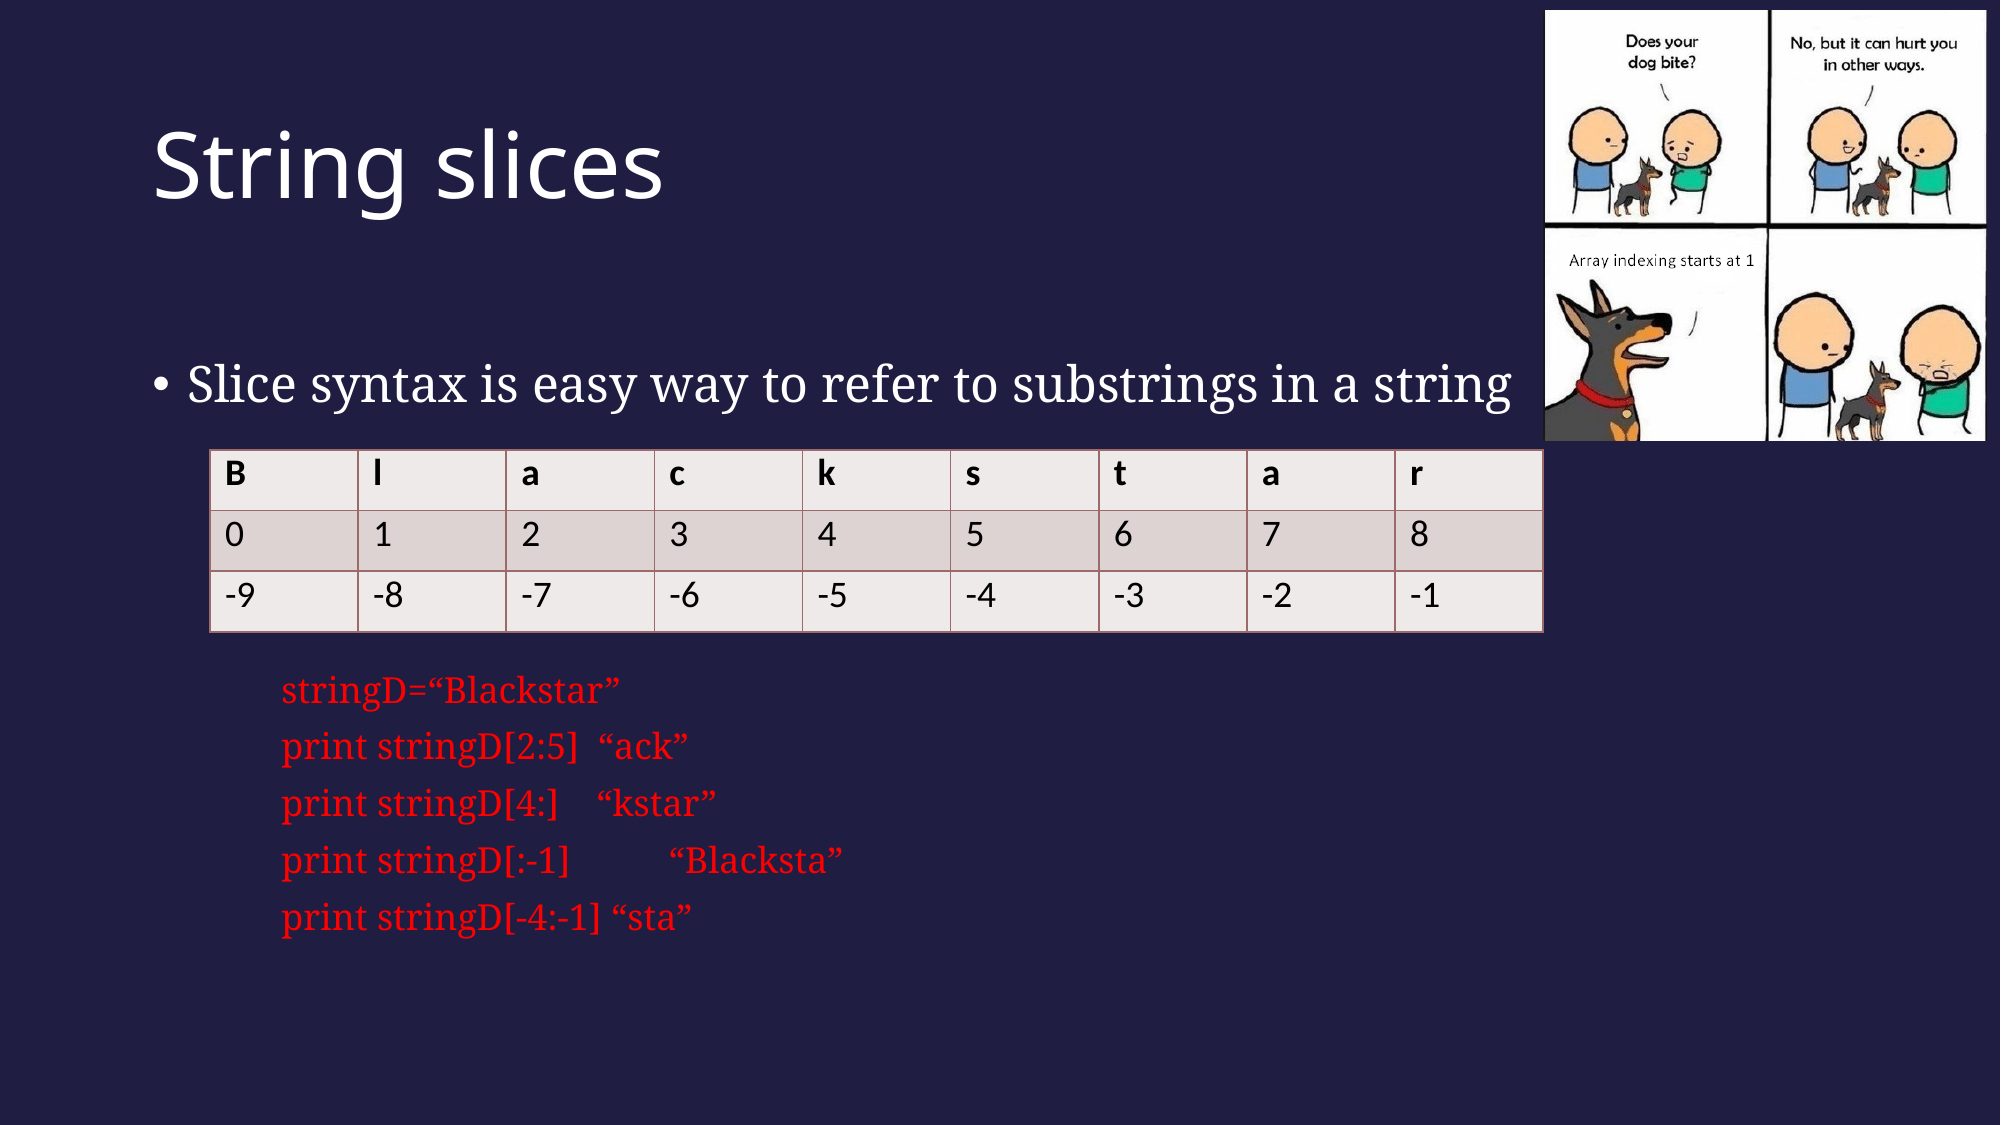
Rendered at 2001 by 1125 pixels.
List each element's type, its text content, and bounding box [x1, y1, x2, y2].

table_cell 6 [1100, 511, 1246, 570]
table_cell 2 [507, 511, 654, 570]
table_header s [951, 451, 1098, 510]
title String slices [137, 59, 1543, 278]
table_header l [359, 451, 505, 510]
table_header c [655, 451, 802, 510]
table_cell -5 [803, 572, 950, 631]
table_cell 5 [951, 511, 1098, 570]
table_header k [803, 451, 950, 510]
table_header r [1396, 451, 1542, 510]
table_cell -4 [951, 572, 1098, 631]
table_cell 3 [655, 511, 802, 570]
table_cell -9 [211, 572, 357, 631]
list Slice syntax is easy way to refer to substrings in a string stringD=“Blackstar” print stringD[2:5] “ack” print stringD[4:] “kstar” print stringD[:-1] “Blacksta” print stringD[-4:-1] “sta” [137, 351, 1863, 1066]
table_cell 1 [359, 511, 505, 570]
table_cell -6 [655, 572, 802, 631]
table_cell 0 [211, 511, 357, 570]
picture [1543, 10, 1987, 441]
table_header a [1248, 451, 1394, 510]
table_cell -7 [507, 572, 654, 631]
table_header B [211, 451, 357, 510]
table_header t [1100, 451, 1246, 510]
table_cell -8 [359, 572, 505, 631]
table_cell 7 [1248, 511, 1394, 570]
table_cell 4 [803, 511, 950, 570]
table_cell 8 [1396, 511, 1542, 570]
table_cell -1 [1396, 572, 1542, 631]
table_cell -3 [1100, 572, 1246, 631]
table_header a [507, 451, 654, 510]
table_cell -2 [1248, 572, 1394, 631]
